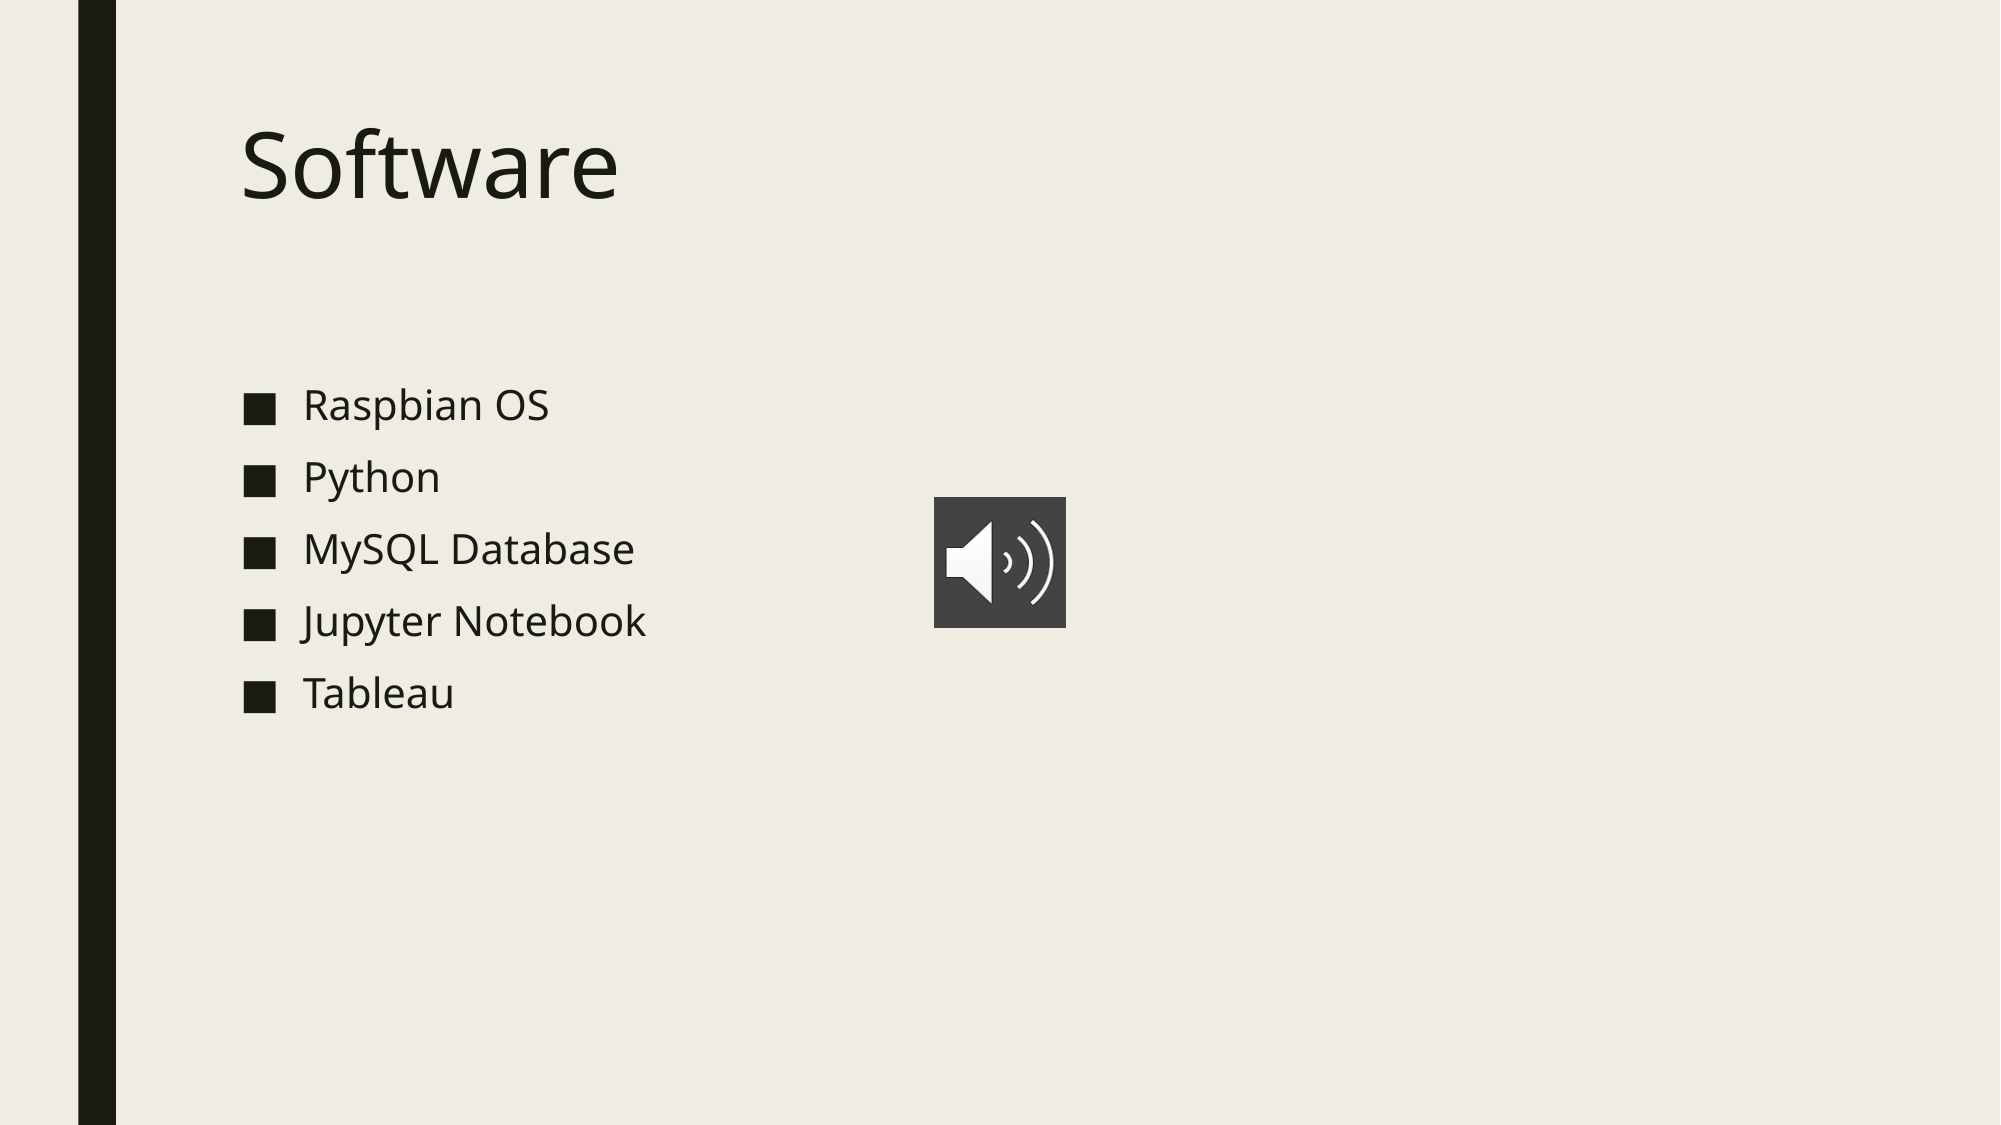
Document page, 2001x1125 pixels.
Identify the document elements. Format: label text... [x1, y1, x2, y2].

title Software [225, 112, 1800, 357]
list Raspbian OS Python MySQL Database Jupyter Notebook Tableau [225, 375, 1800, 963]
picture [933, 495, 1067, 630]
